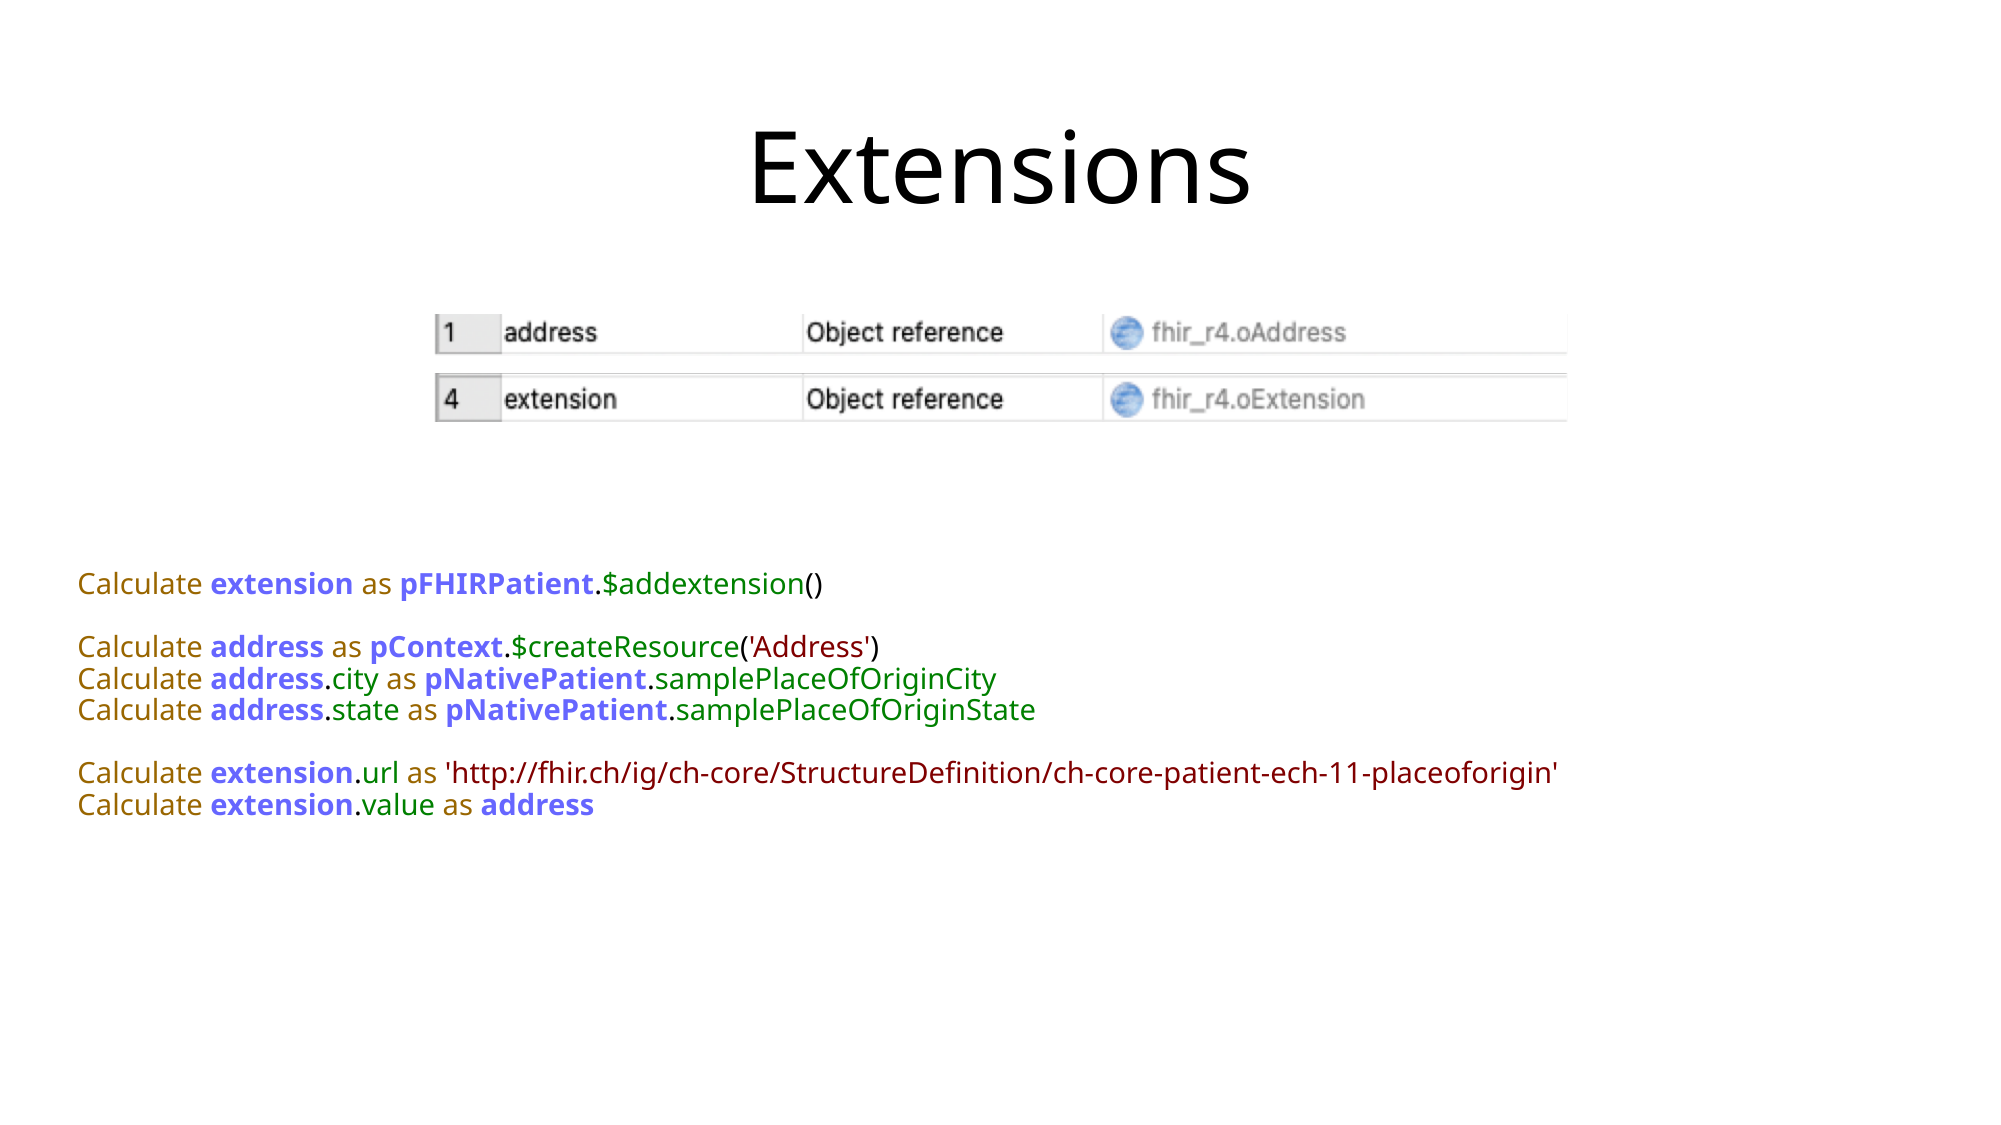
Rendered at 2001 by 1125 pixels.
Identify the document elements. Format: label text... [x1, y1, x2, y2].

picture [429, 314, 1571, 422]
list Calculate extension as pFHIRPatient.$addextension() Calculate address as pContext.$createResource('Address') Calculate address.city as pNativePatient.samplePlaceOfOriginCity Calculate address.state as pNativePatient.samplePlaceOfOriginState Calculate extension.url as 'http://fhir.ch/ig/ch-core/StructureDefinition/ch-core-patient-ech-11-placeoforigin' Calculate extension.value as address [62, 562, 1938, 1014]
title Extensions [62, 62, 1938, 280]
